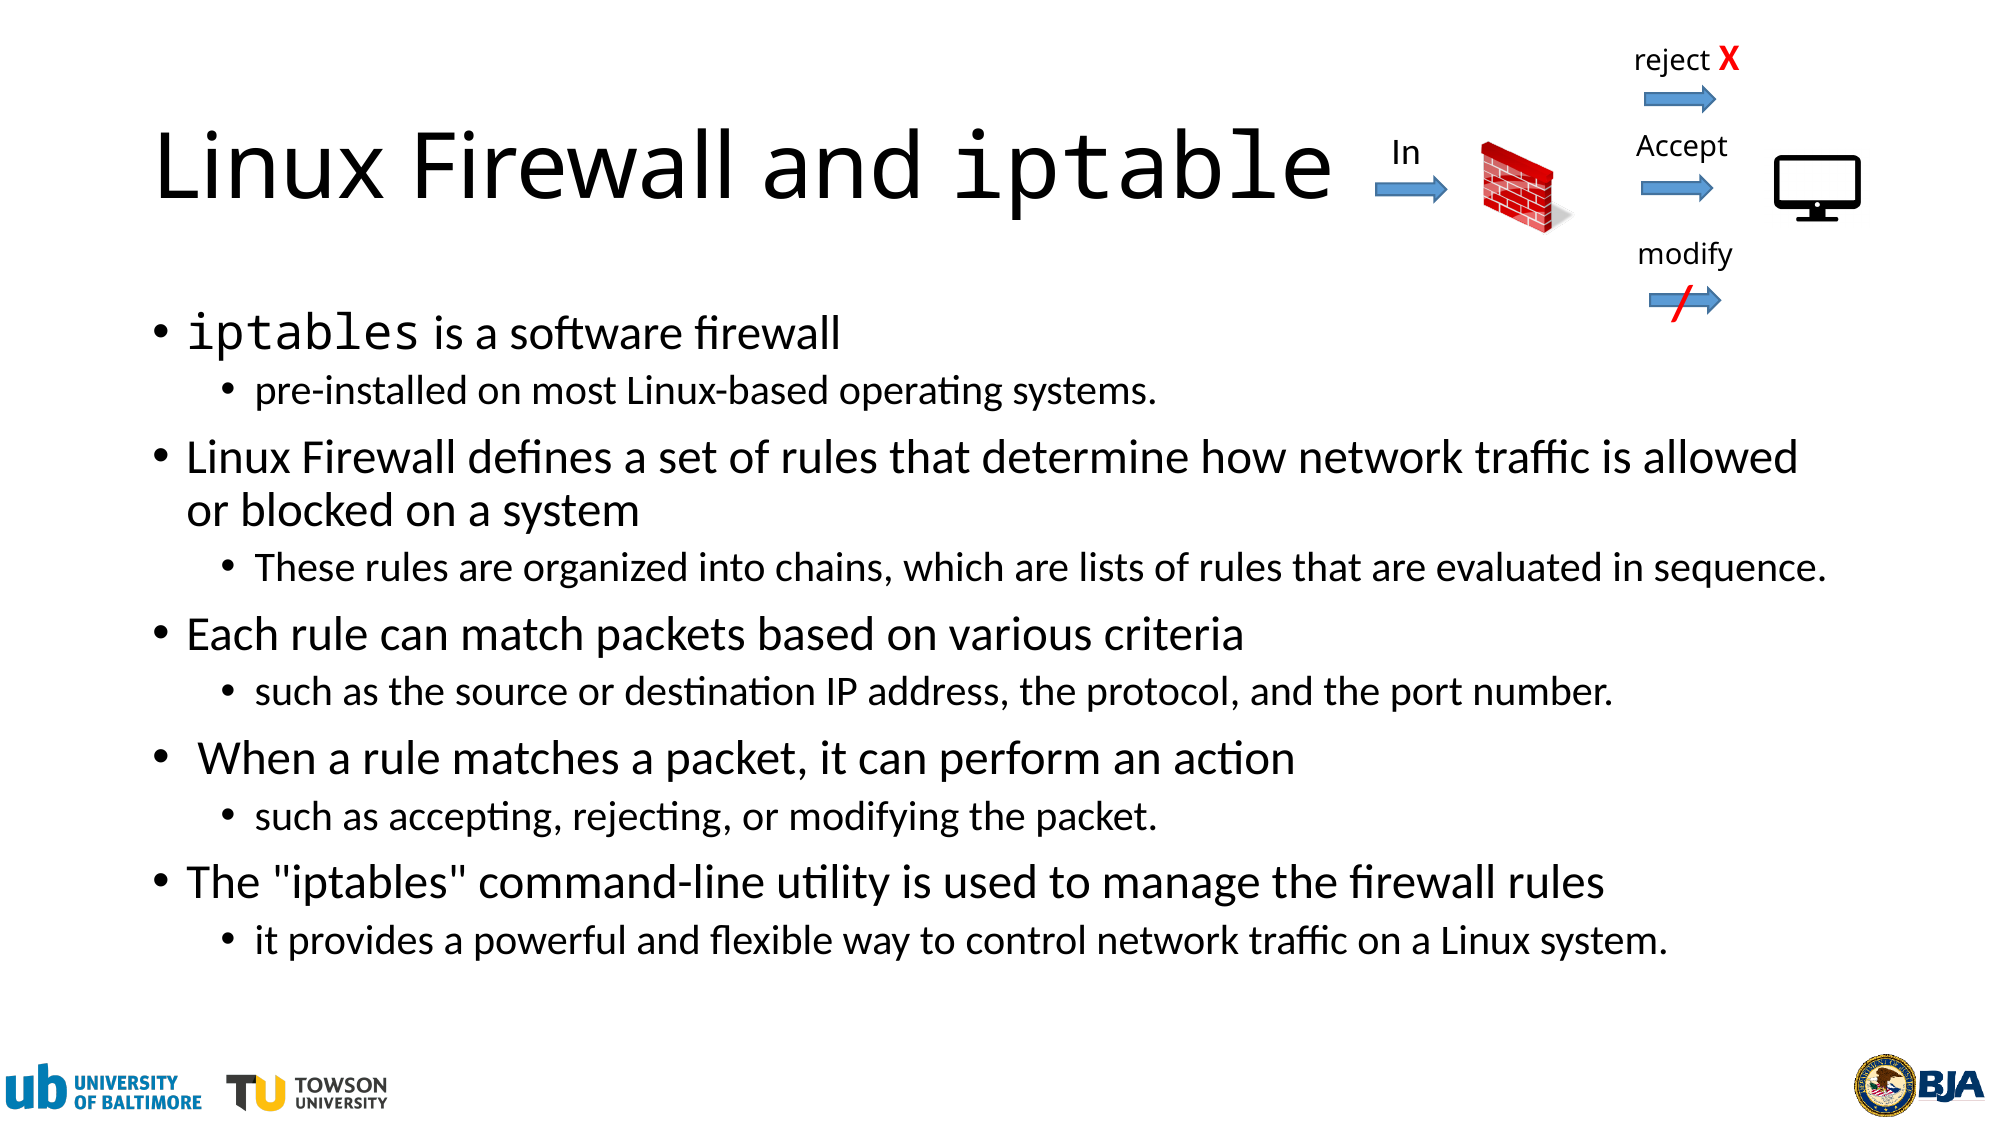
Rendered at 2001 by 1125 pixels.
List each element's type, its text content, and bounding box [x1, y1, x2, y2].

text_box [1641, 173, 1714, 203]
picture [1479, 139, 1577, 237]
text_box [1375, 177, 1448, 204]
text_box In [1376, 119, 1436, 180]
list iptables is a software firewall pre-installed on most Linux-based operating systems. Linux Firewall defines a set of rules that determine how network traffic is allowed or blocked on a system These rules are organized into chains, which are lists of rules that are evaluated in sequence. Each rule can match packets based on various criteria such as the source or destination IP address, the protocol, and the port number. When a rule matches a packet, it can perform an action such as accepting, rejecting, or modifying the packet. The "iptables" command-line utility is used to manage the firewall rules it provides a powerful and flexible way to control network traffic on a Linux system. [137, 299, 1863, 1014]
text_box reject X [1619, 25, 1755, 86]
picture [1764, 148, 1870, 228]
text_box [1644, 86, 1717, 114]
text_box / [1649, 285, 1722, 315]
text_box modify [1622, 227, 1748, 278]
picture [0, 1031, 407, 1125]
text_box Accept [1621, 119, 1743, 170]
picture [1854, 1054, 1986, 1117]
title Linux Firewall and iptable [137, 59, 1863, 278]
